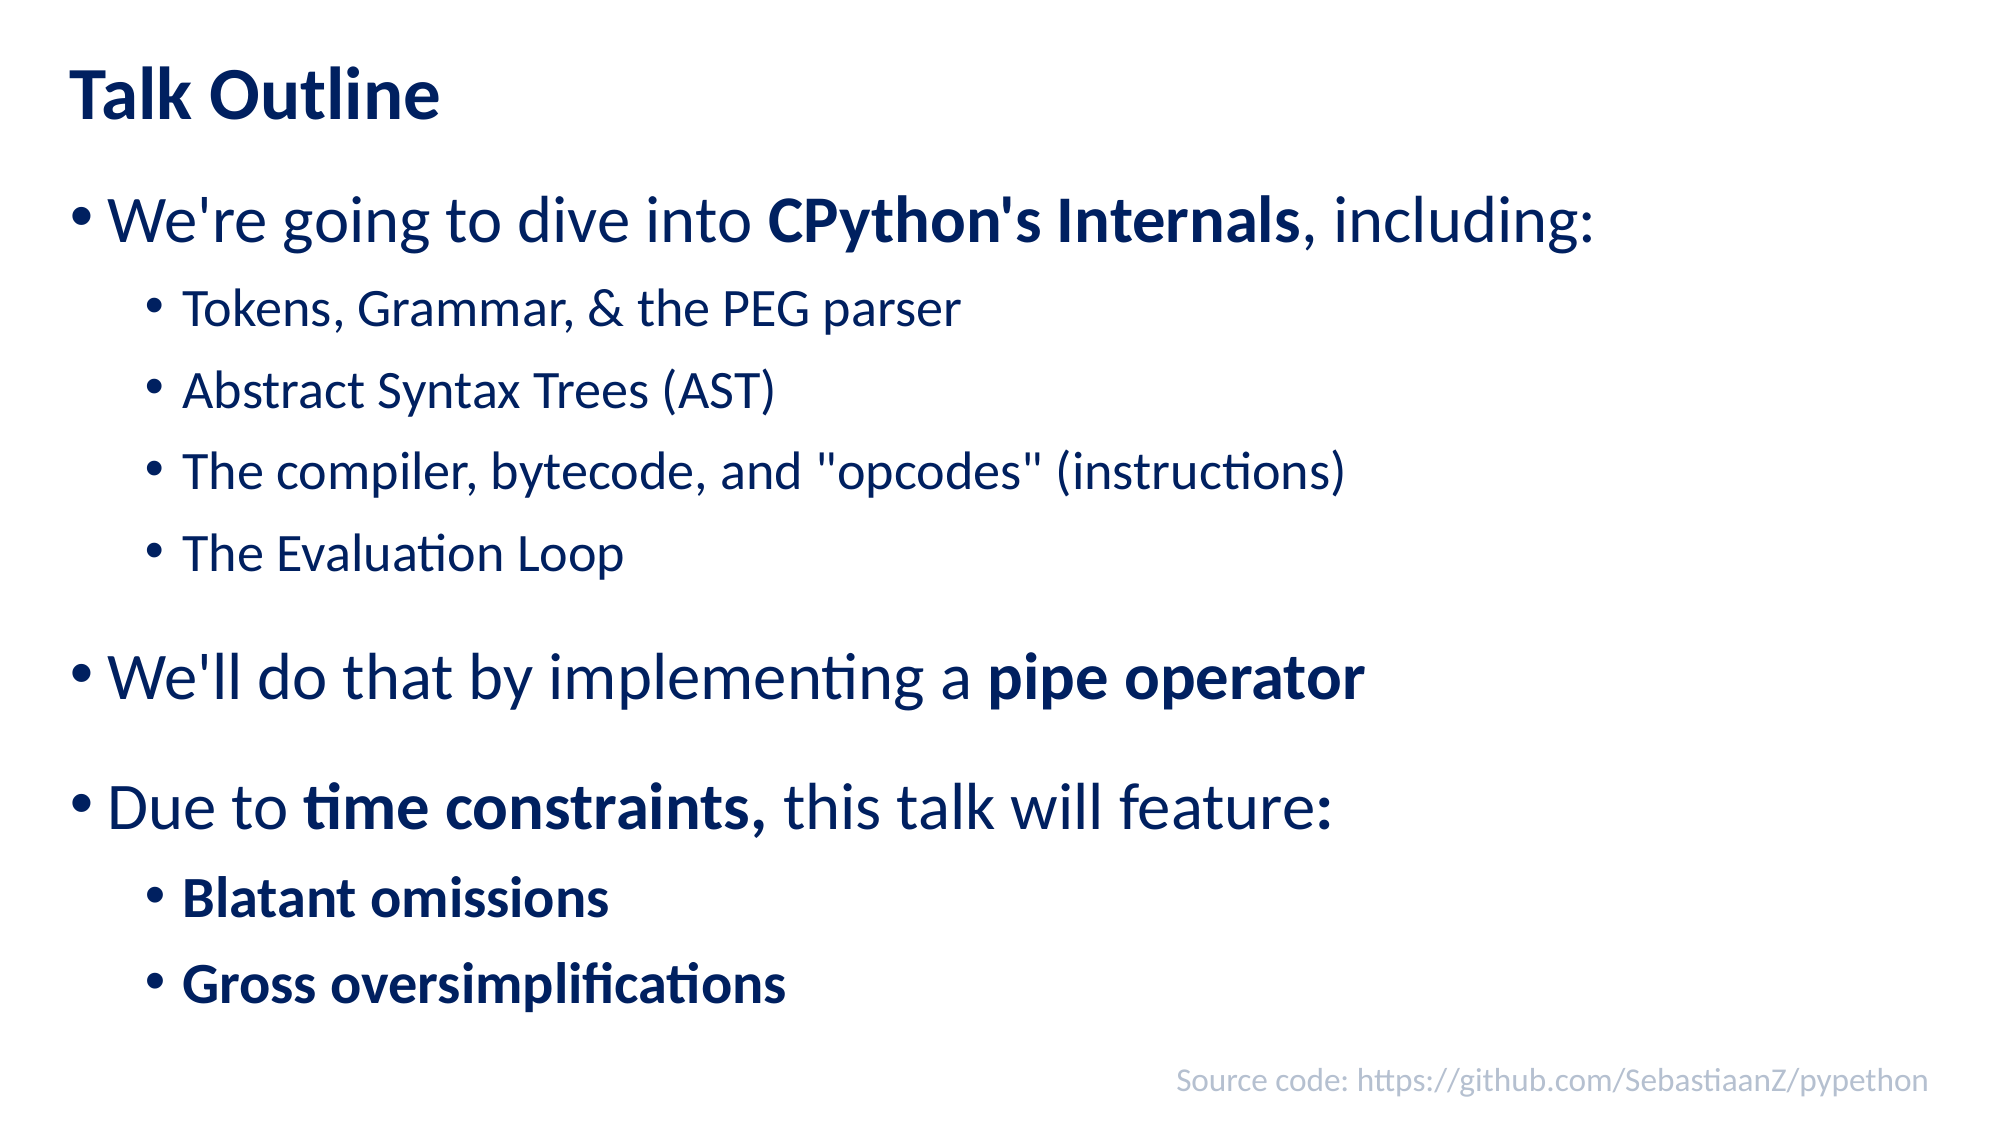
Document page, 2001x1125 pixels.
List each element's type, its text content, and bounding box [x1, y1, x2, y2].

title Talk Outline [55, 48, 1945, 143]
list We're going to dive into CPython's Internals, including: Tokens, Grammar, & the PEG parser Abstract Syntax Trees (AST) The compiler, bytecode, and "opcodes" (instructions) The Evaluation Loop We'll do that by implementing a pipe operator Due to time constraints, this talk will feature: Blatant omissions Gross oversimplifications [55, 167, 1945, 1050]
footer Source code: https://github.com/SebastiaanZ/pypethon [55, 1050, 1945, 1111]
